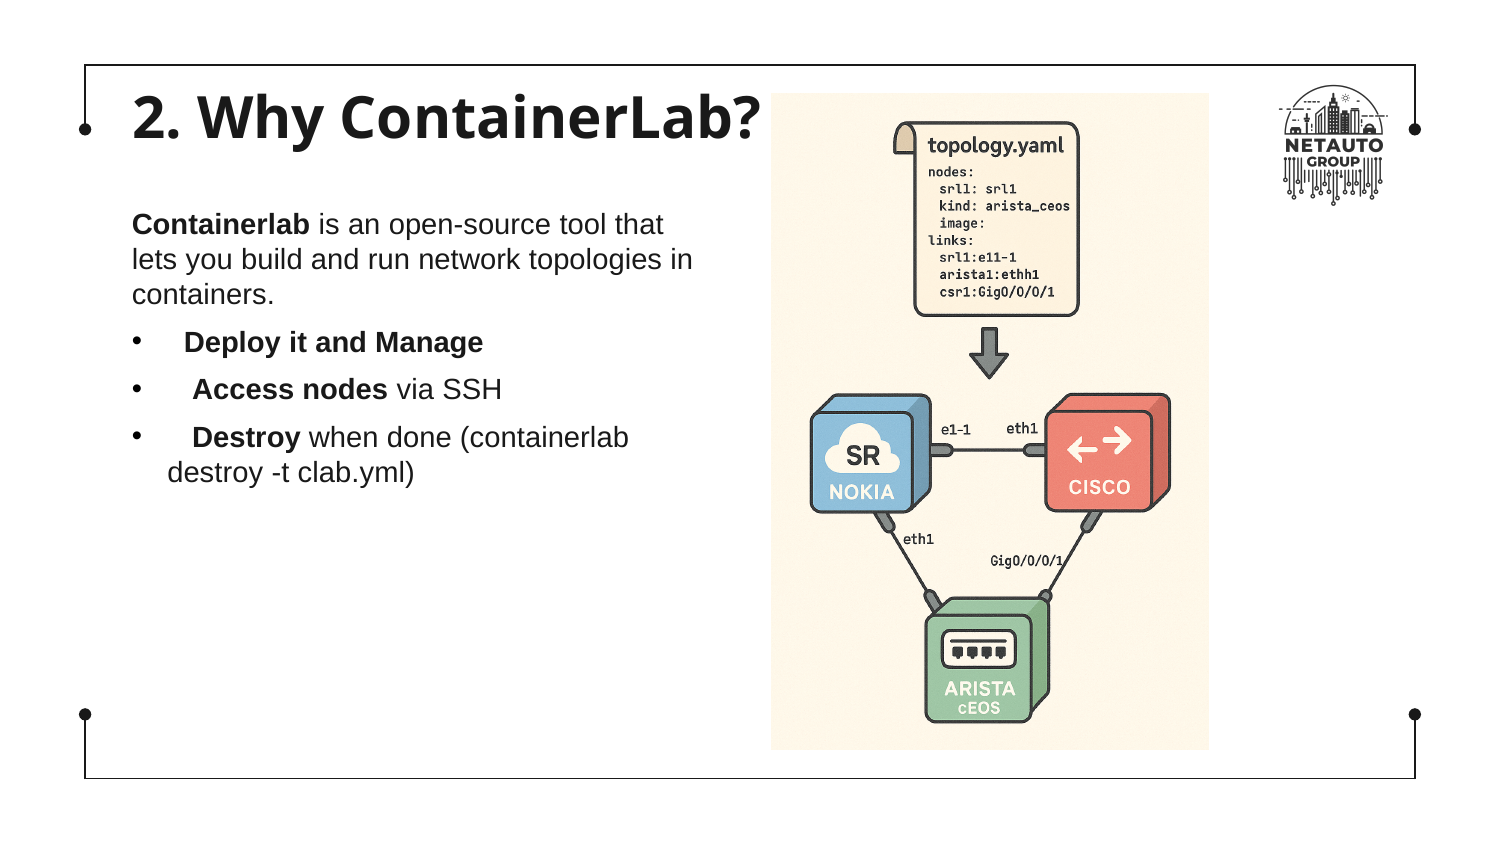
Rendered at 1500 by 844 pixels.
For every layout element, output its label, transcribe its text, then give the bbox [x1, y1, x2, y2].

title 2. Why ContainerLab? [116, 72, 1383, 167]
text_box Containerlab is an open-source tool that lets you build and run network topologies in containers. Deploy it and Manage Access nodes via SSH Destroy when done (containerlab destroy -t clab.yml) [116, 198, 719, 734]
picture [1259, 73, 1406, 222]
picture [770, 93, 1209, 751]
